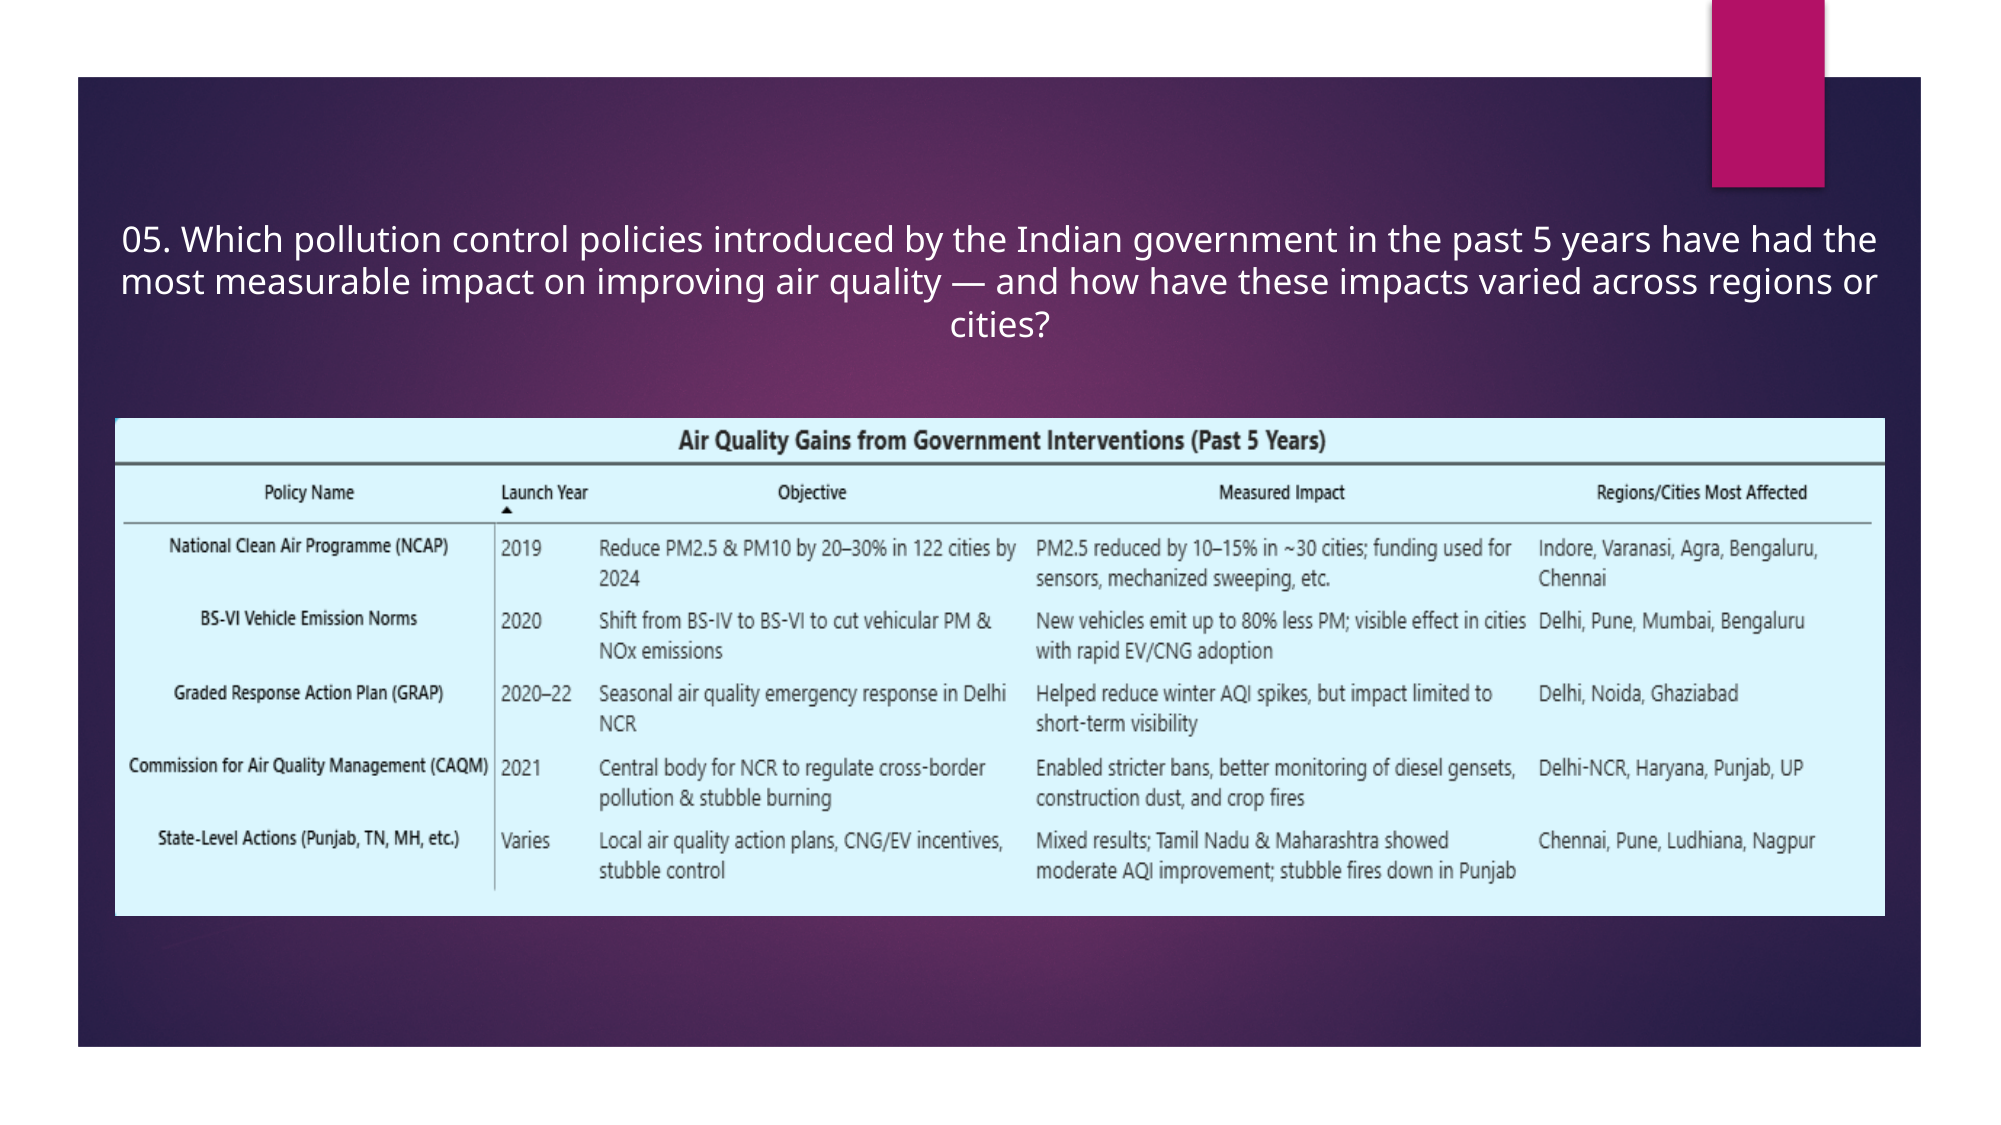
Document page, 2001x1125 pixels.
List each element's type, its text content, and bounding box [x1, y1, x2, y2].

picture [114, 418, 1886, 916]
subtitle 05. Which pollution control policies introduced by the Indian government in the past 5 years have had the most measurable impact on improving air quality — and how have these impacts varied across regions or cities? [80, 209, 1920, 365]
